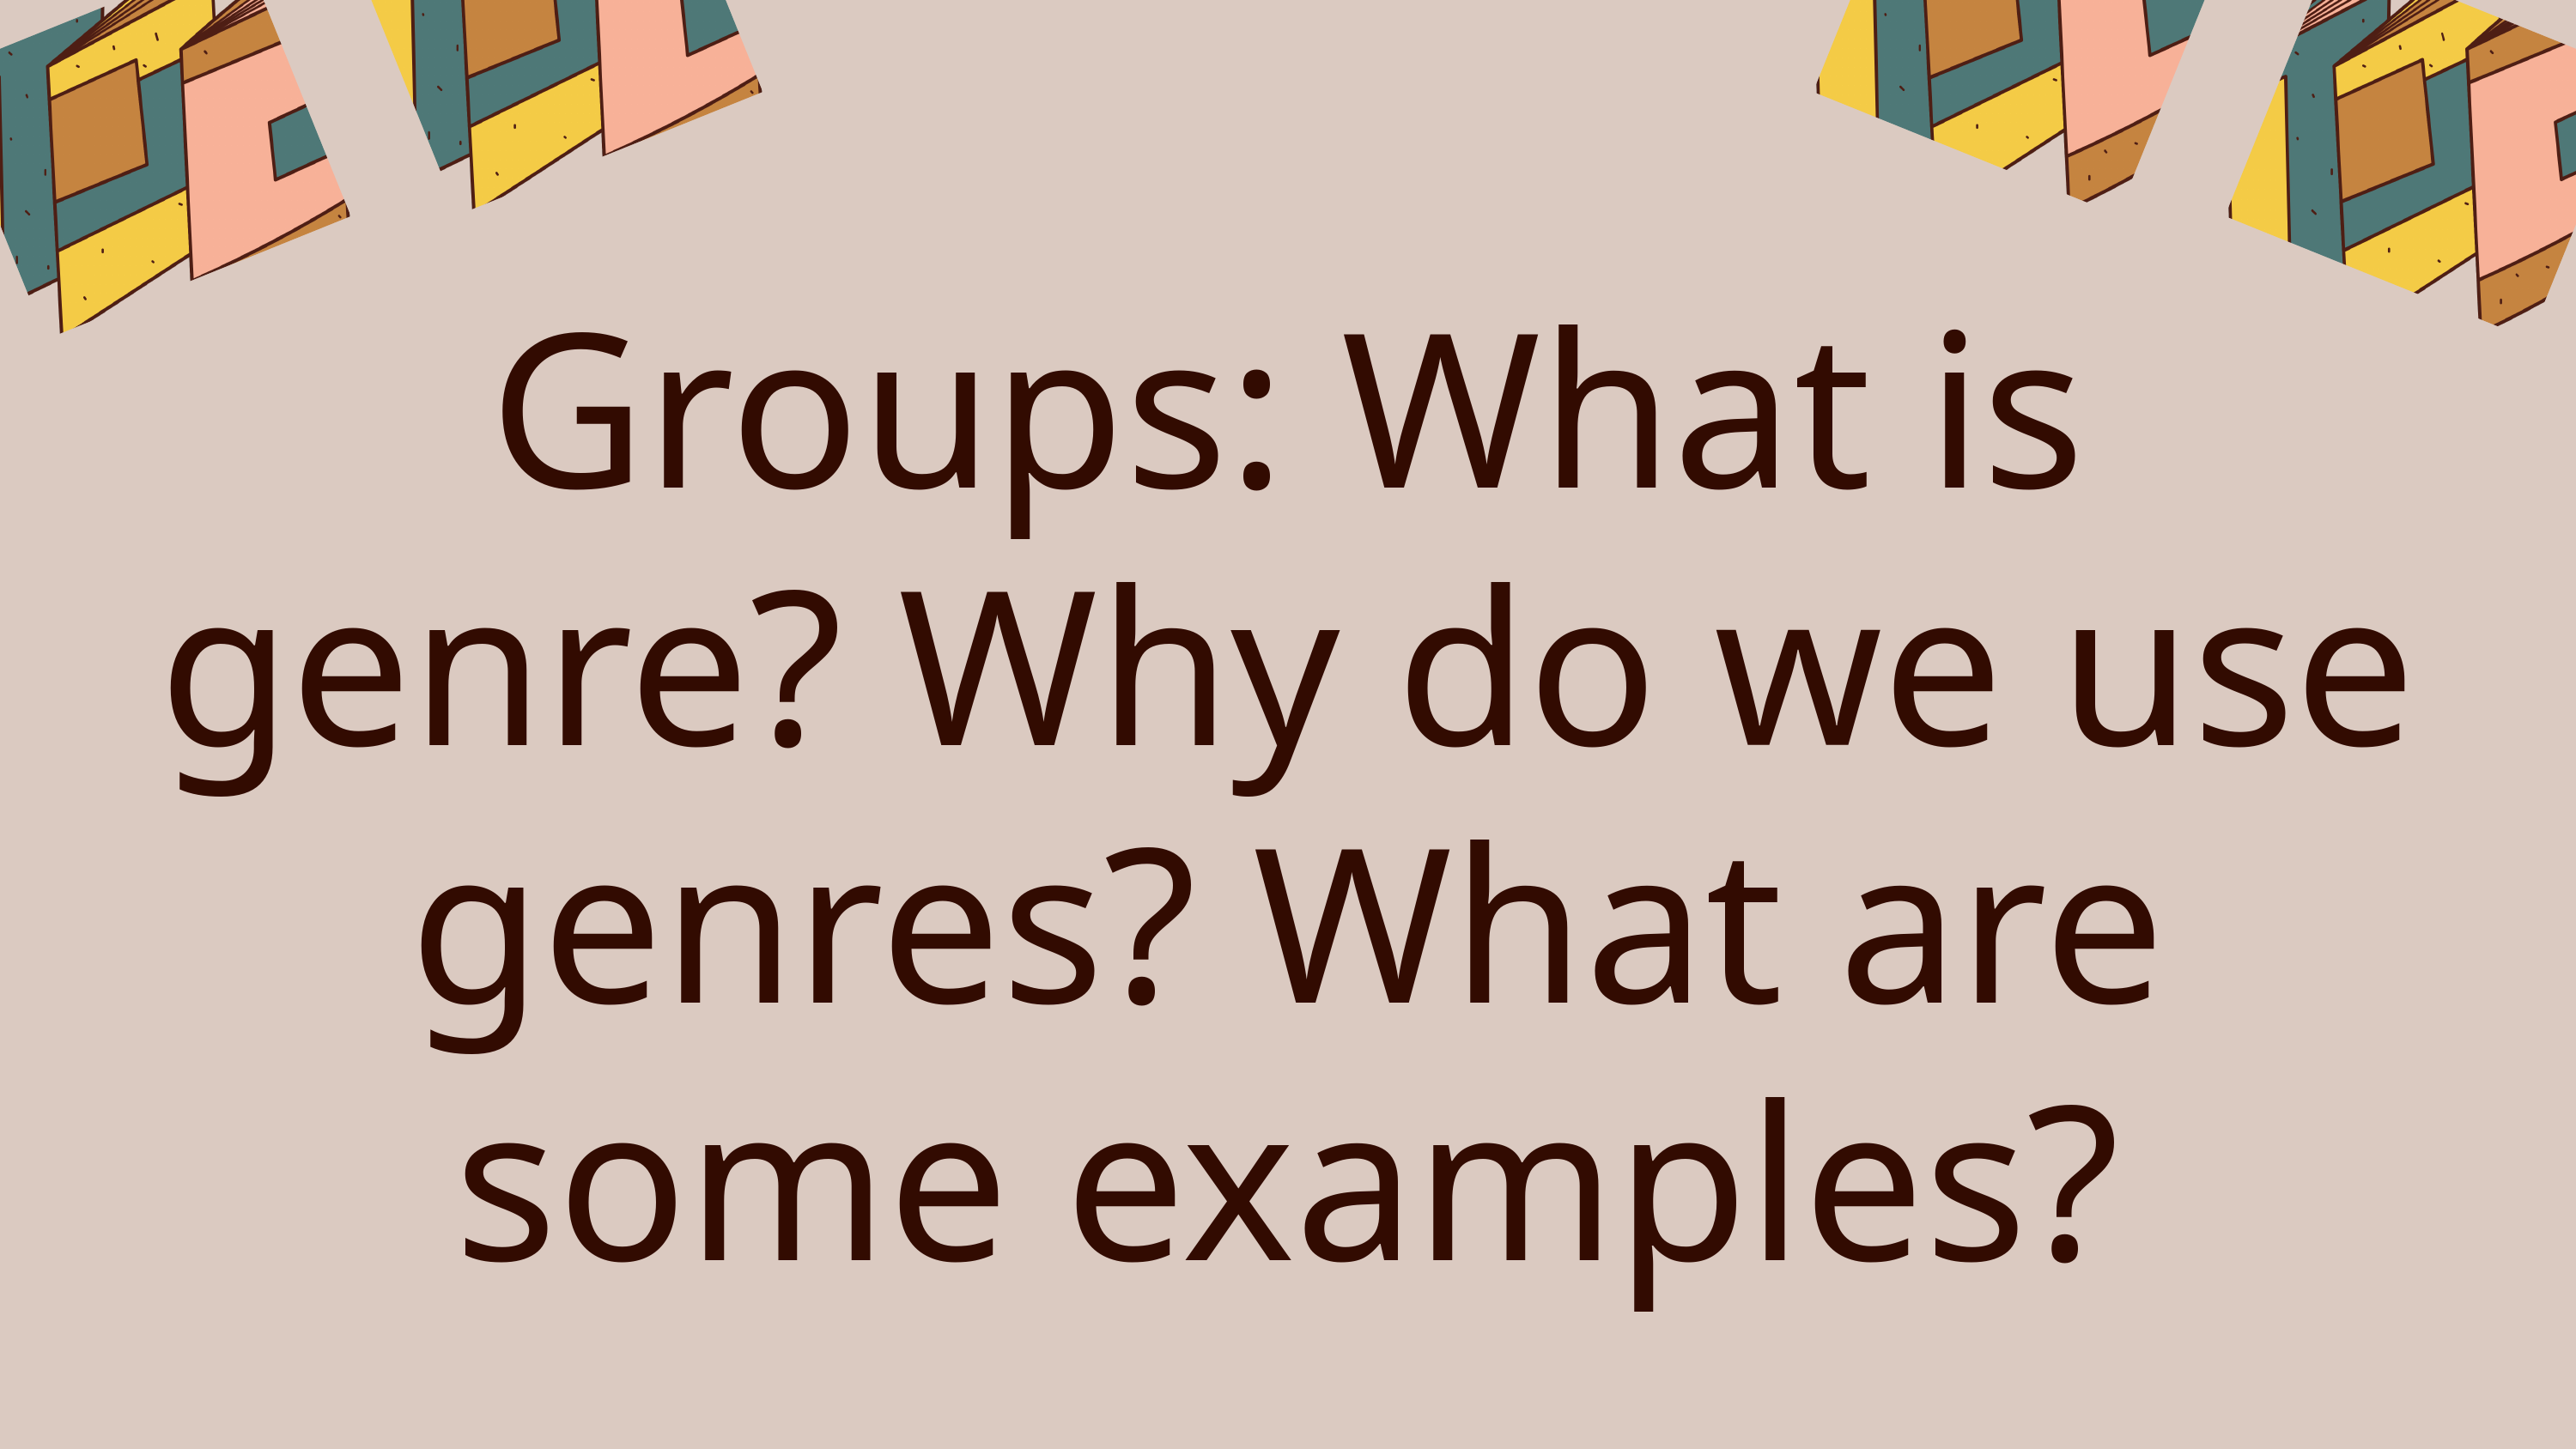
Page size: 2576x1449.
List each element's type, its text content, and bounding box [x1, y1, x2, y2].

text_box [371, 0, 763, 215]
text_box [2225, 0, 2576, 340]
text_box [0, 0, 351, 340]
text_box Groups: What is genre? Why do we use genres? What are some examples? [144, 273, 2431, 1304]
text_box [1813, 0, 2205, 215]
